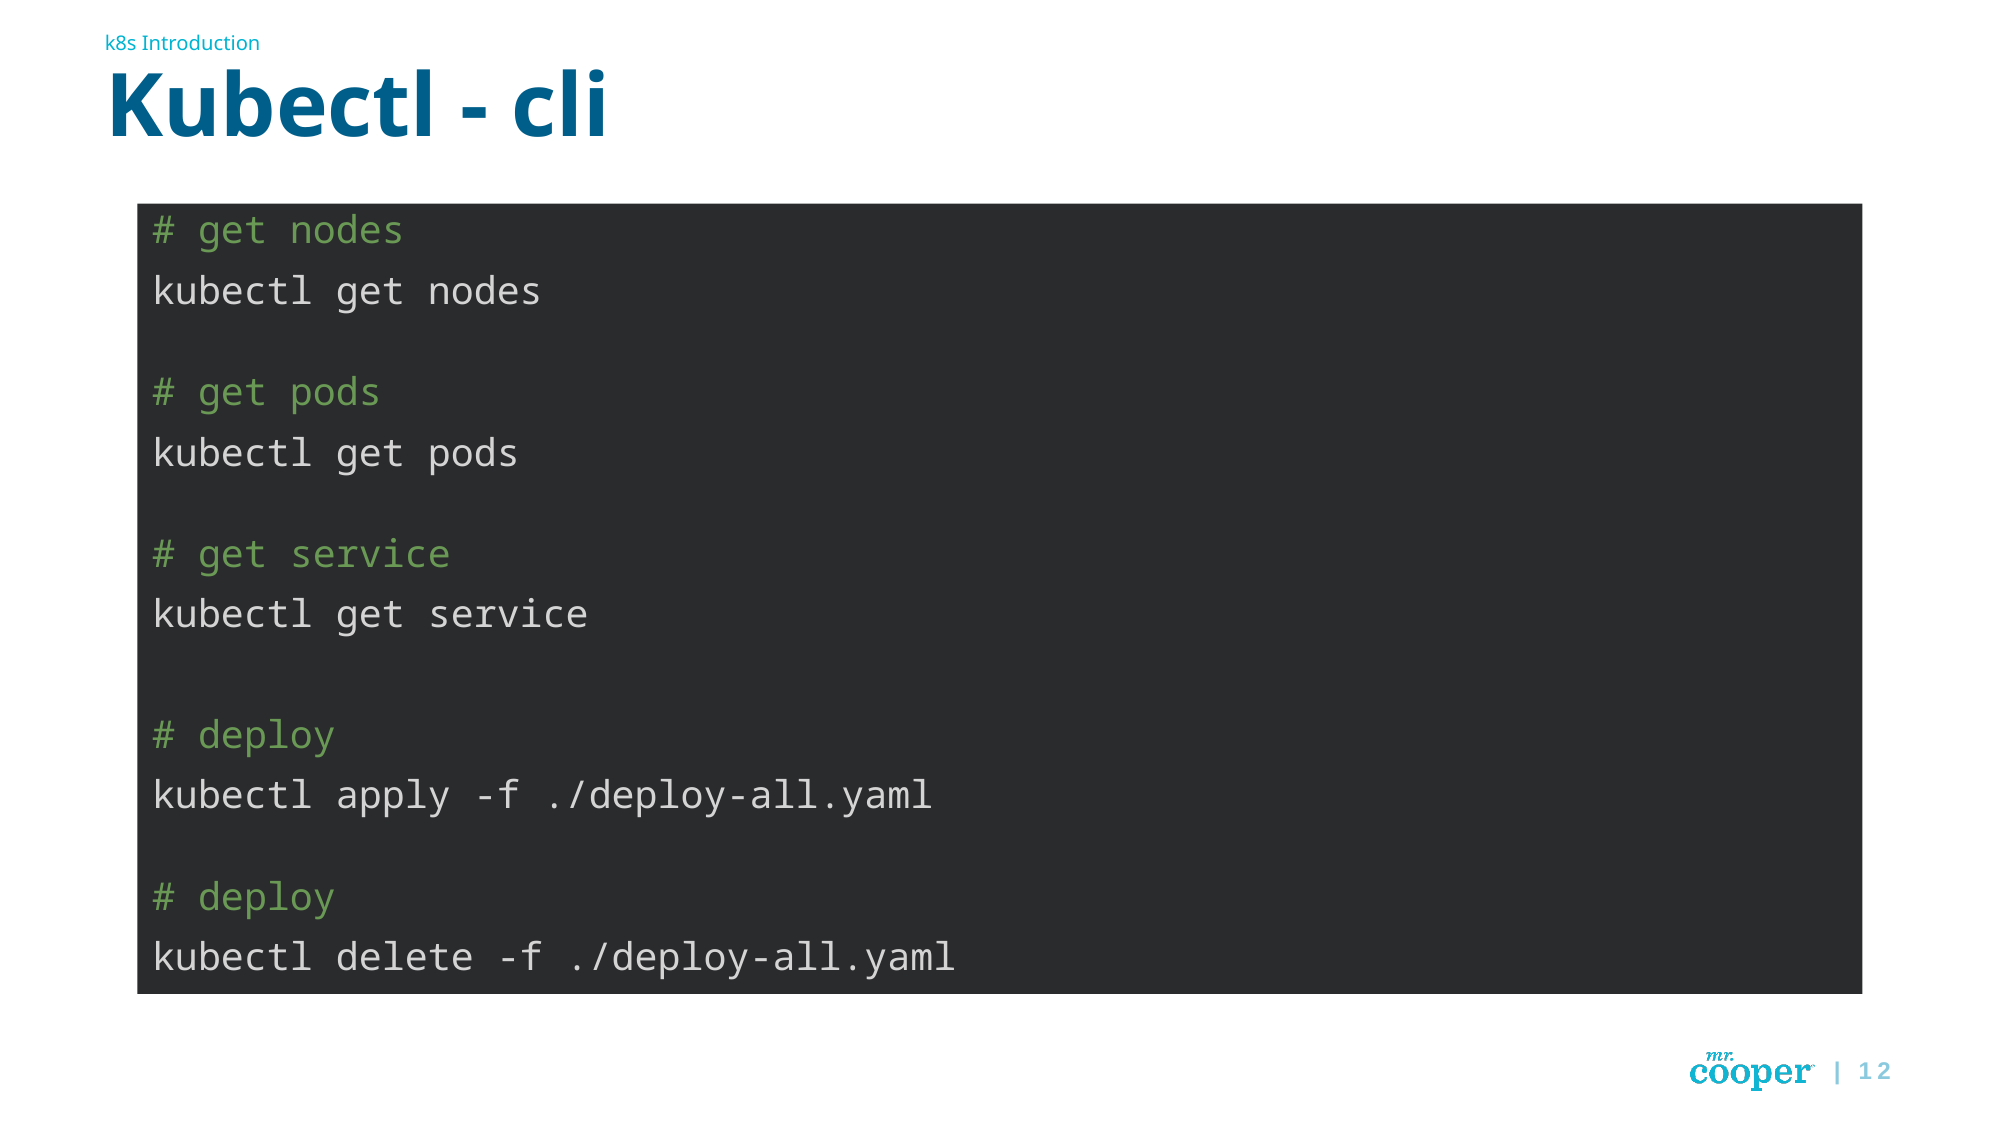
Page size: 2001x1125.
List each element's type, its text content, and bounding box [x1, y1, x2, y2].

picture [1680, 1046, 1824, 1091]
text_box k8s Introduction [90, 22, 821, 62]
title Kubectl - cli [90, 67, 1815, 150]
list # get nodes kubectl get nodes # get pods kubectl get pods # get service kubectl get service # deploy kubectl apply -f ./deploy-all.yaml # deploy kubectl delete -f ./deploy-all.yaml [137, 203, 1863, 994]
